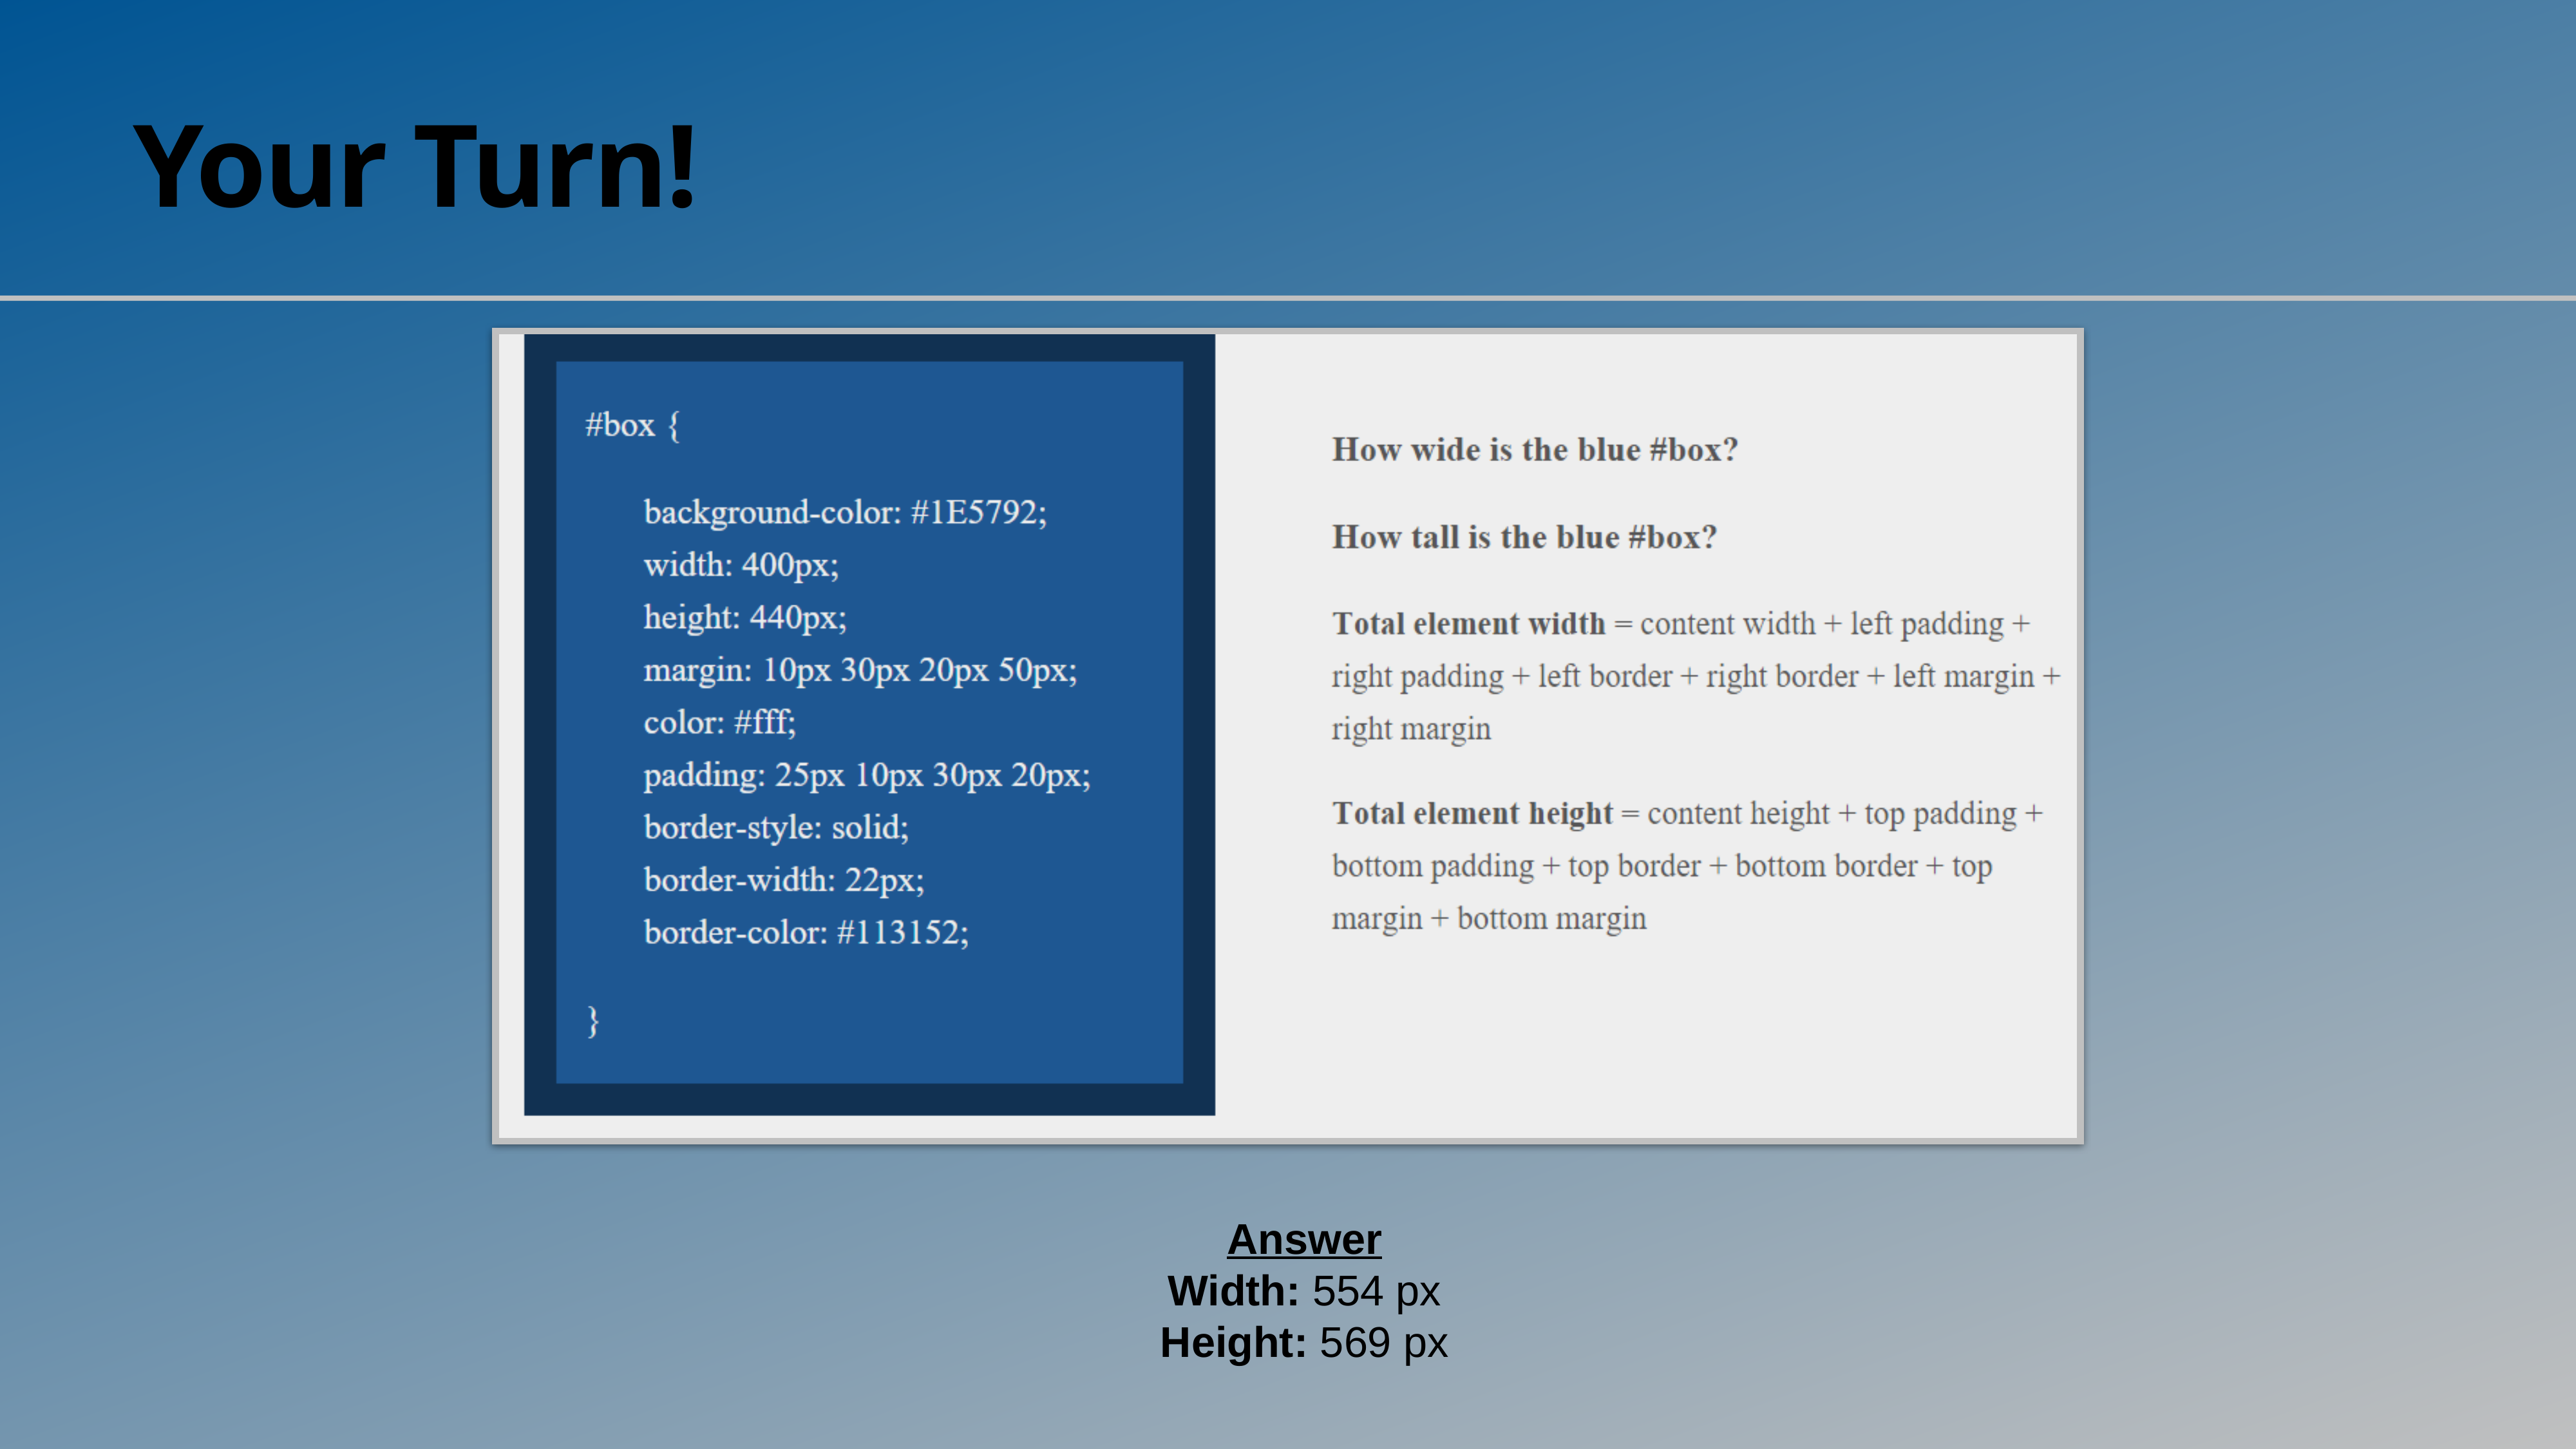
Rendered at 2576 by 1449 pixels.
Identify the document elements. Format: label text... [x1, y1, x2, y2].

title Your Turn! [127, 113, 2449, 266]
text_box Answer Width: 554 px Height: 569 px [826, 1206, 1784, 1371]
picture [498, 334, 2078, 1138]
